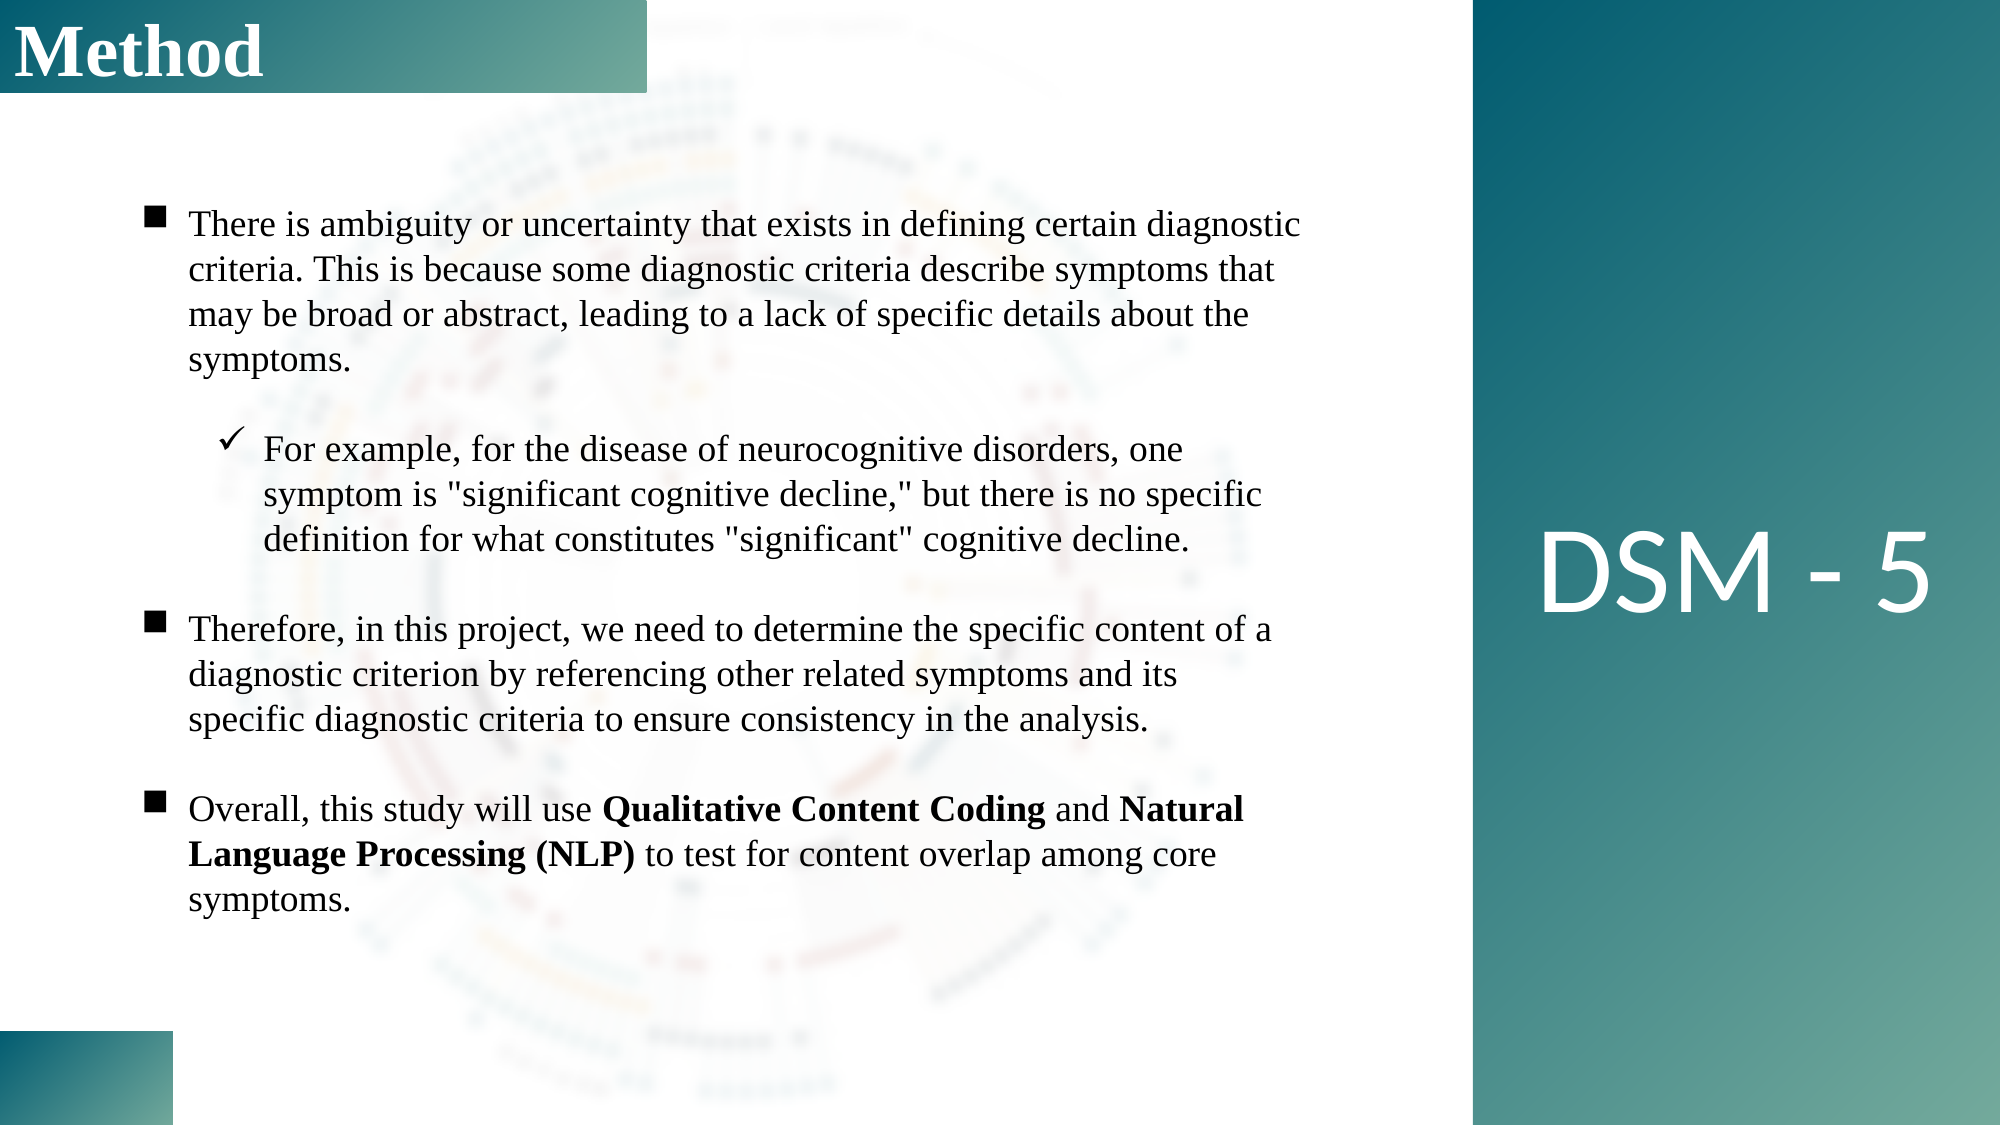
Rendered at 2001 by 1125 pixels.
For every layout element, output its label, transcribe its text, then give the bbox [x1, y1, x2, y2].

text_box [0, 1031, 174, 1125]
picture [0, 0, 1472, 1125]
text_box DSM - 5 [1472, 0, 2000, 1125]
text_box There is ambiguity or uncertainty that exists in defining certain diagnostic criteria. This is because some diagnostic criteria describe symptoms that may be broad or abstract, leading to a lack of specific details about the symptoms. For example, for the disease of neurocognitive disorders, one symptom is "significant cognitive decline," but there is no specific definition for what constitutes "significant" cognitive decline. Therefore, in this project, we need to determine the specific content of a diagnostic criterion by referencing other related symptoms and its specific diagnostic criteria to ensure consistency in the analysis. Overall, this study will use Qualitative Content Coding and Natural Language Processing (NLP) to test for content overlap among core symptoms. [126, 191, 1319, 927]
text_box Method [0, 0, 647, 94]
